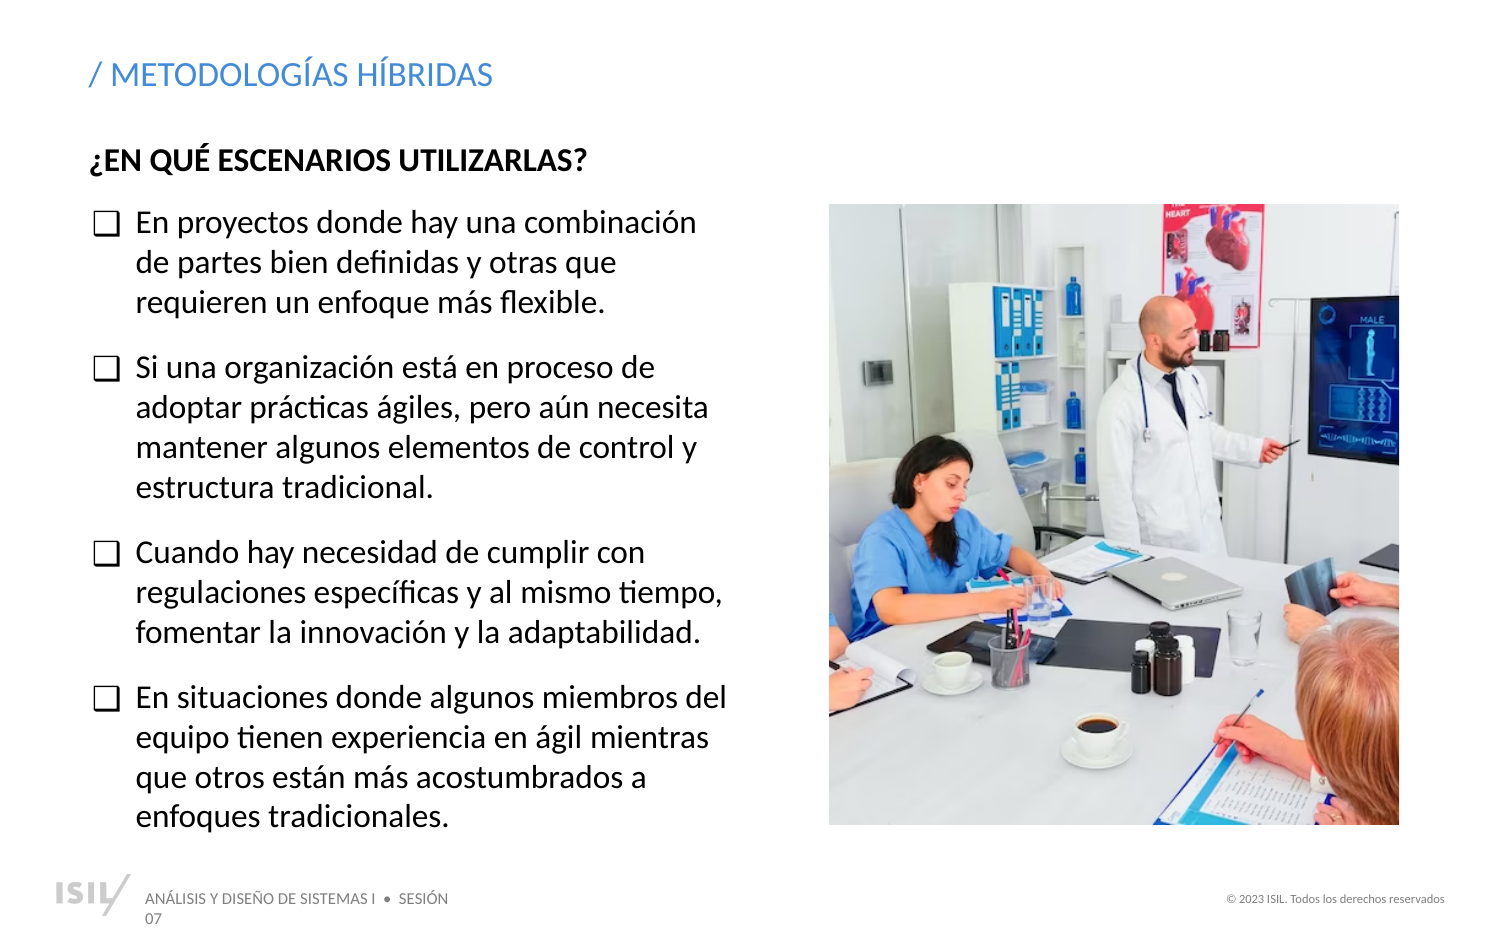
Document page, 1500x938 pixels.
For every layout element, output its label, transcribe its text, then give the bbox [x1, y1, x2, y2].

picture [828, 204, 1400, 825]
list En proyectos donde hay una combinación de partes bien definidas y otras que requieren un enfoque más flexible. Si una organización está en proceso de adoptar prácticas ágiles, pero aún necesita mantener algunos elementos de control y estructura tradicional. Cuando hay necesidad de cumplir con regulaciones específicas y al mismo tiempo, fomentar la innovación y la adaptabilidad. En situaciones donde algunos miembros del equipo tienen experiencia en ágil mientras que otros están más acostumbrados a enfoques tradicionales. [76, 193, 750, 866]
list / METODOLOGÍAS HÍBRIDAS [76, 45, 1424, 104]
list ¿EN QUÉ ESCENARIOS UTILIZARLAS? [76, 132, 750, 191]
